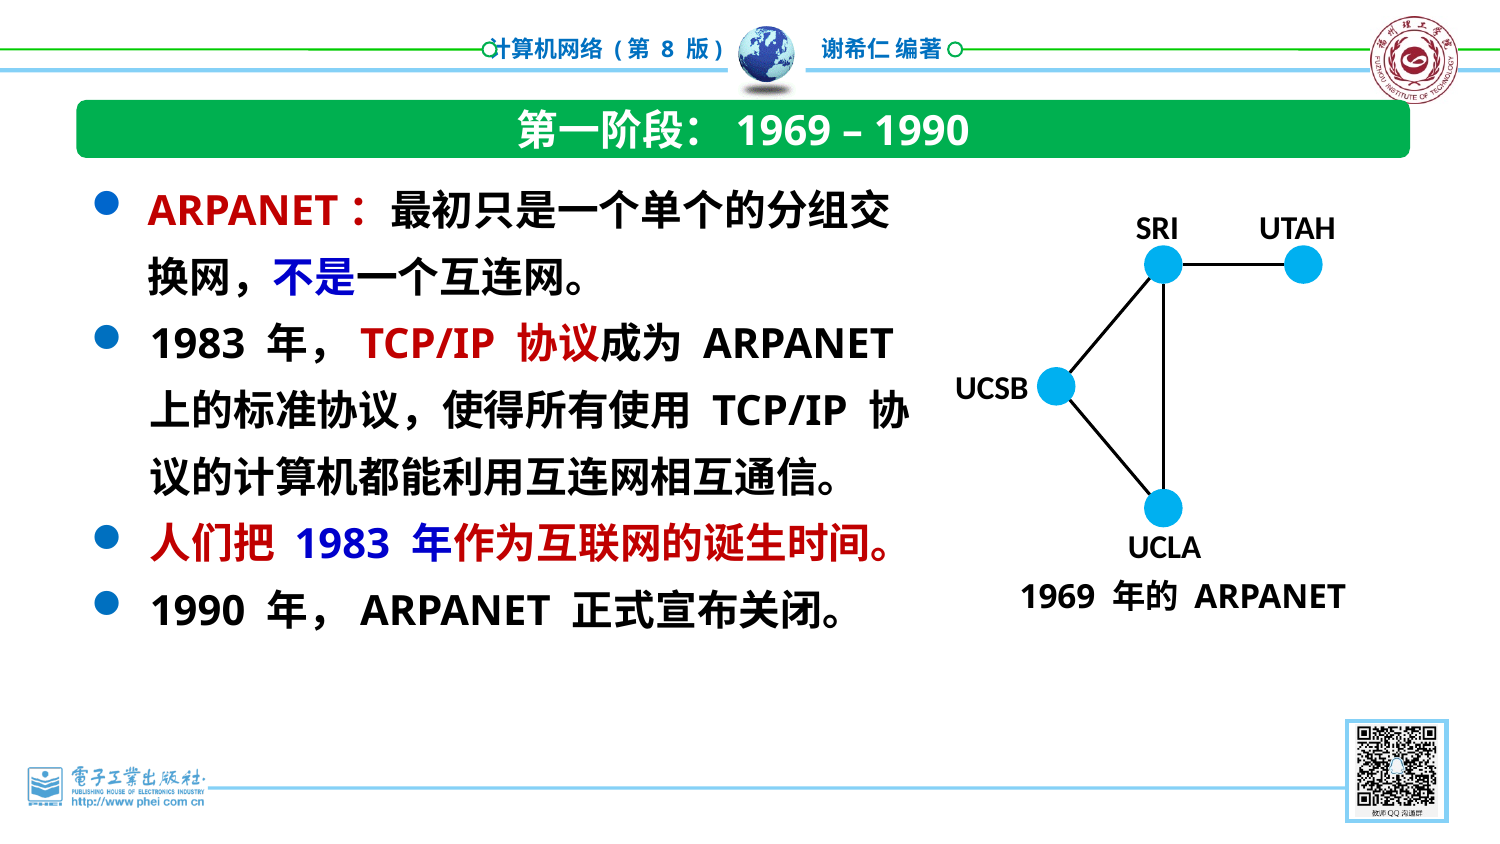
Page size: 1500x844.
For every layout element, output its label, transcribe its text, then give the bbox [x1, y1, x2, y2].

list ARPANET：最初只是一个单个的分组交换网，不是一个互连网。 1983 年，TCP/IP 协议成为 ARPANET 上的标准协议，使得所有使用 TCP/IP 协议的计算机都能利用互连网相互通信。 人们把 1983 年作为互联网的诞生时间。 1990 年，ARPANET 正式宣布关闭。 [76, 159, 930, 681]
text_box 1969 年的 ARPANET [1004, 568, 1370, 623]
picture [1355, 724, 1438, 817]
picture [736, 24, 796, 99]
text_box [945, 201, 1335, 570]
list 第一阶段：1969 – 1990 [204, 99, 1293, 158]
picture [1370, 16, 1458, 104]
picture [23, 764, 208, 809]
